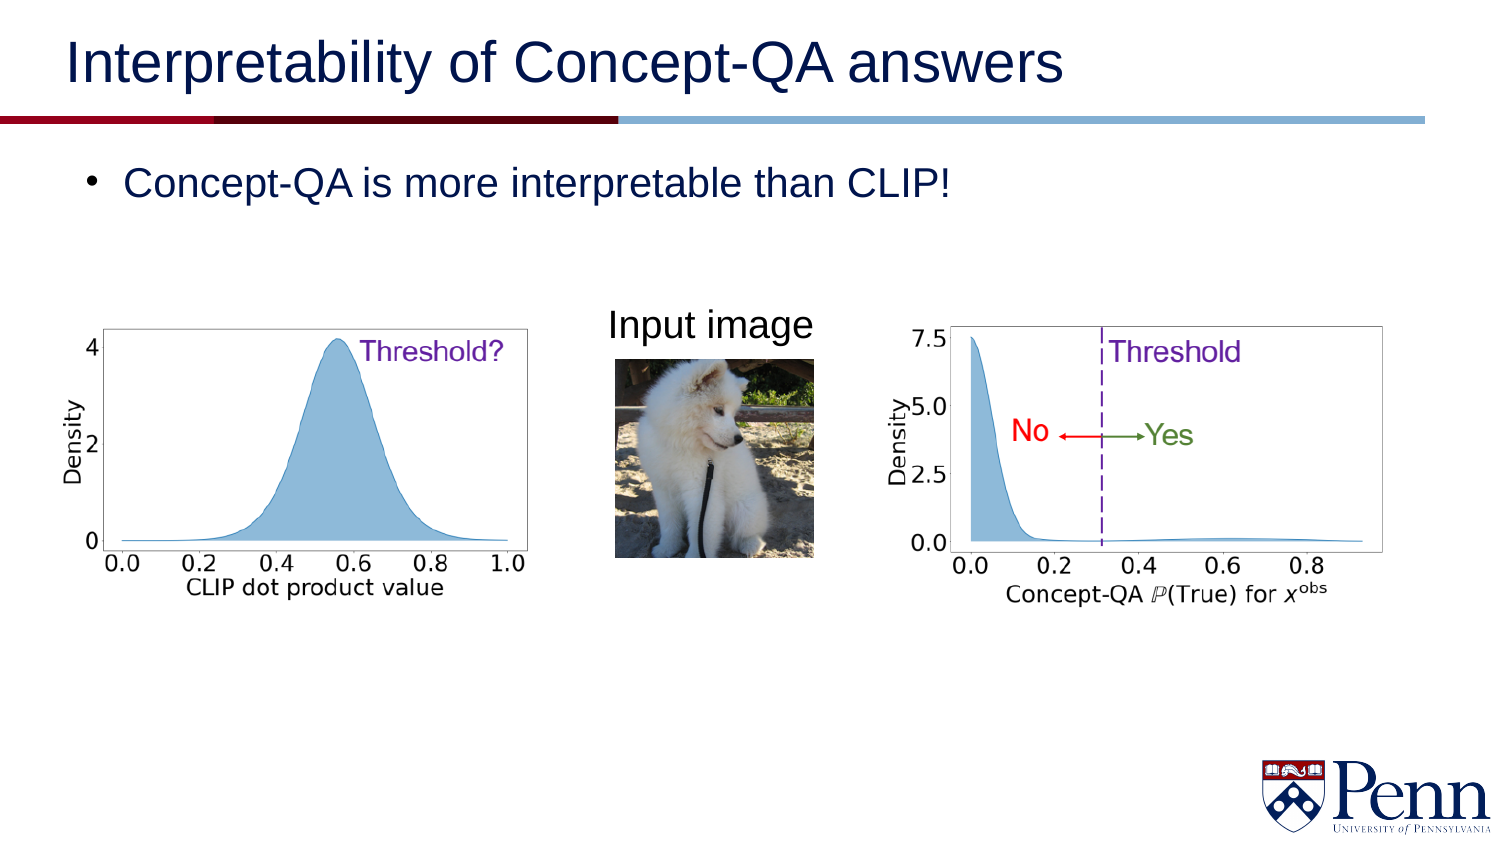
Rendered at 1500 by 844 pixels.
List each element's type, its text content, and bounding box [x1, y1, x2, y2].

picture [881, 323, 1383, 610]
list Concept-QA is more interpretable than CLIP! [70, 148, 1421, 754]
picture [57, 322, 529, 602]
title Interpretability of Concept-QA answers [50, 2, 1401, 117]
picture [608, 353, 820, 564]
picture [1261, 759, 1491, 835]
